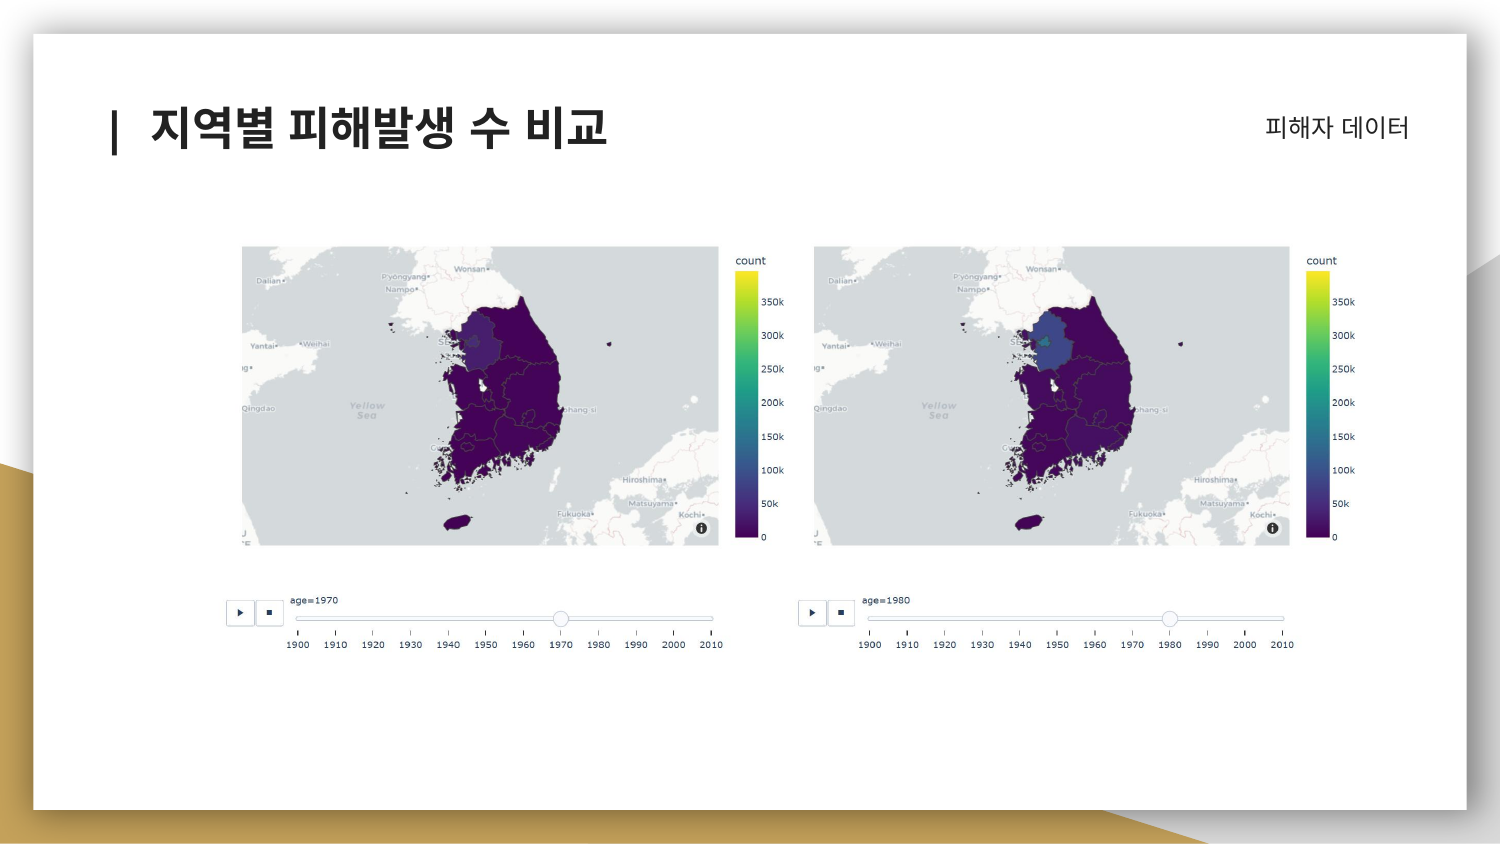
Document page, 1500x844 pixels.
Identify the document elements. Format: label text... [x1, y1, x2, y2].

title 피해자 데이터 [796, 72, 1426, 183]
title | 지역별 피해발생 수 비교 [86, 84, 772, 195]
picture [218, 239, 1363, 657]
